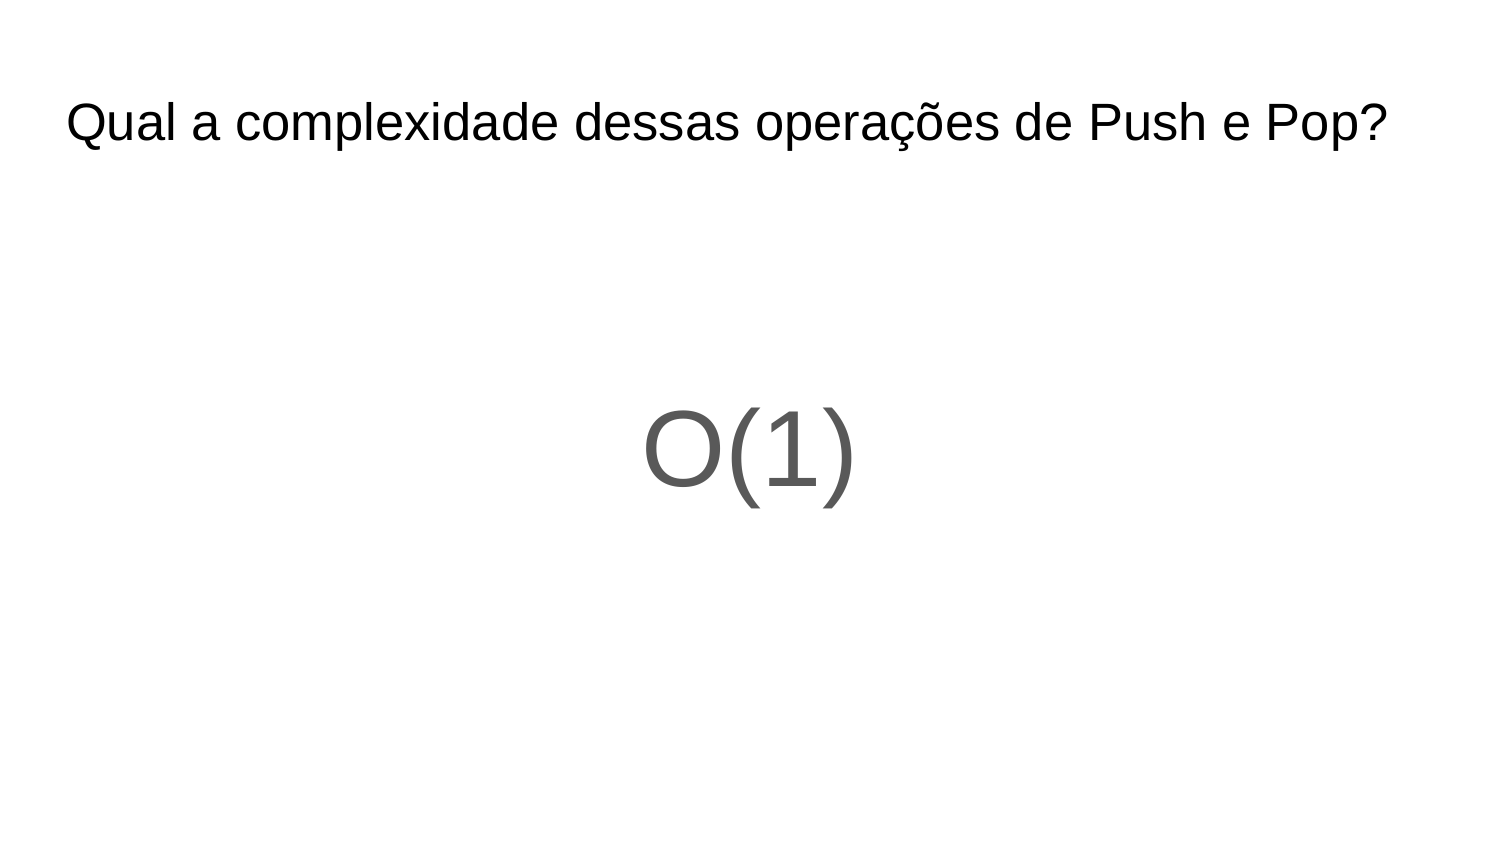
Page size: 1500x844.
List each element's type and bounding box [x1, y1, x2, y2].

list [51, 189, 1449, 750]
title [51, 72, 1449, 167]
